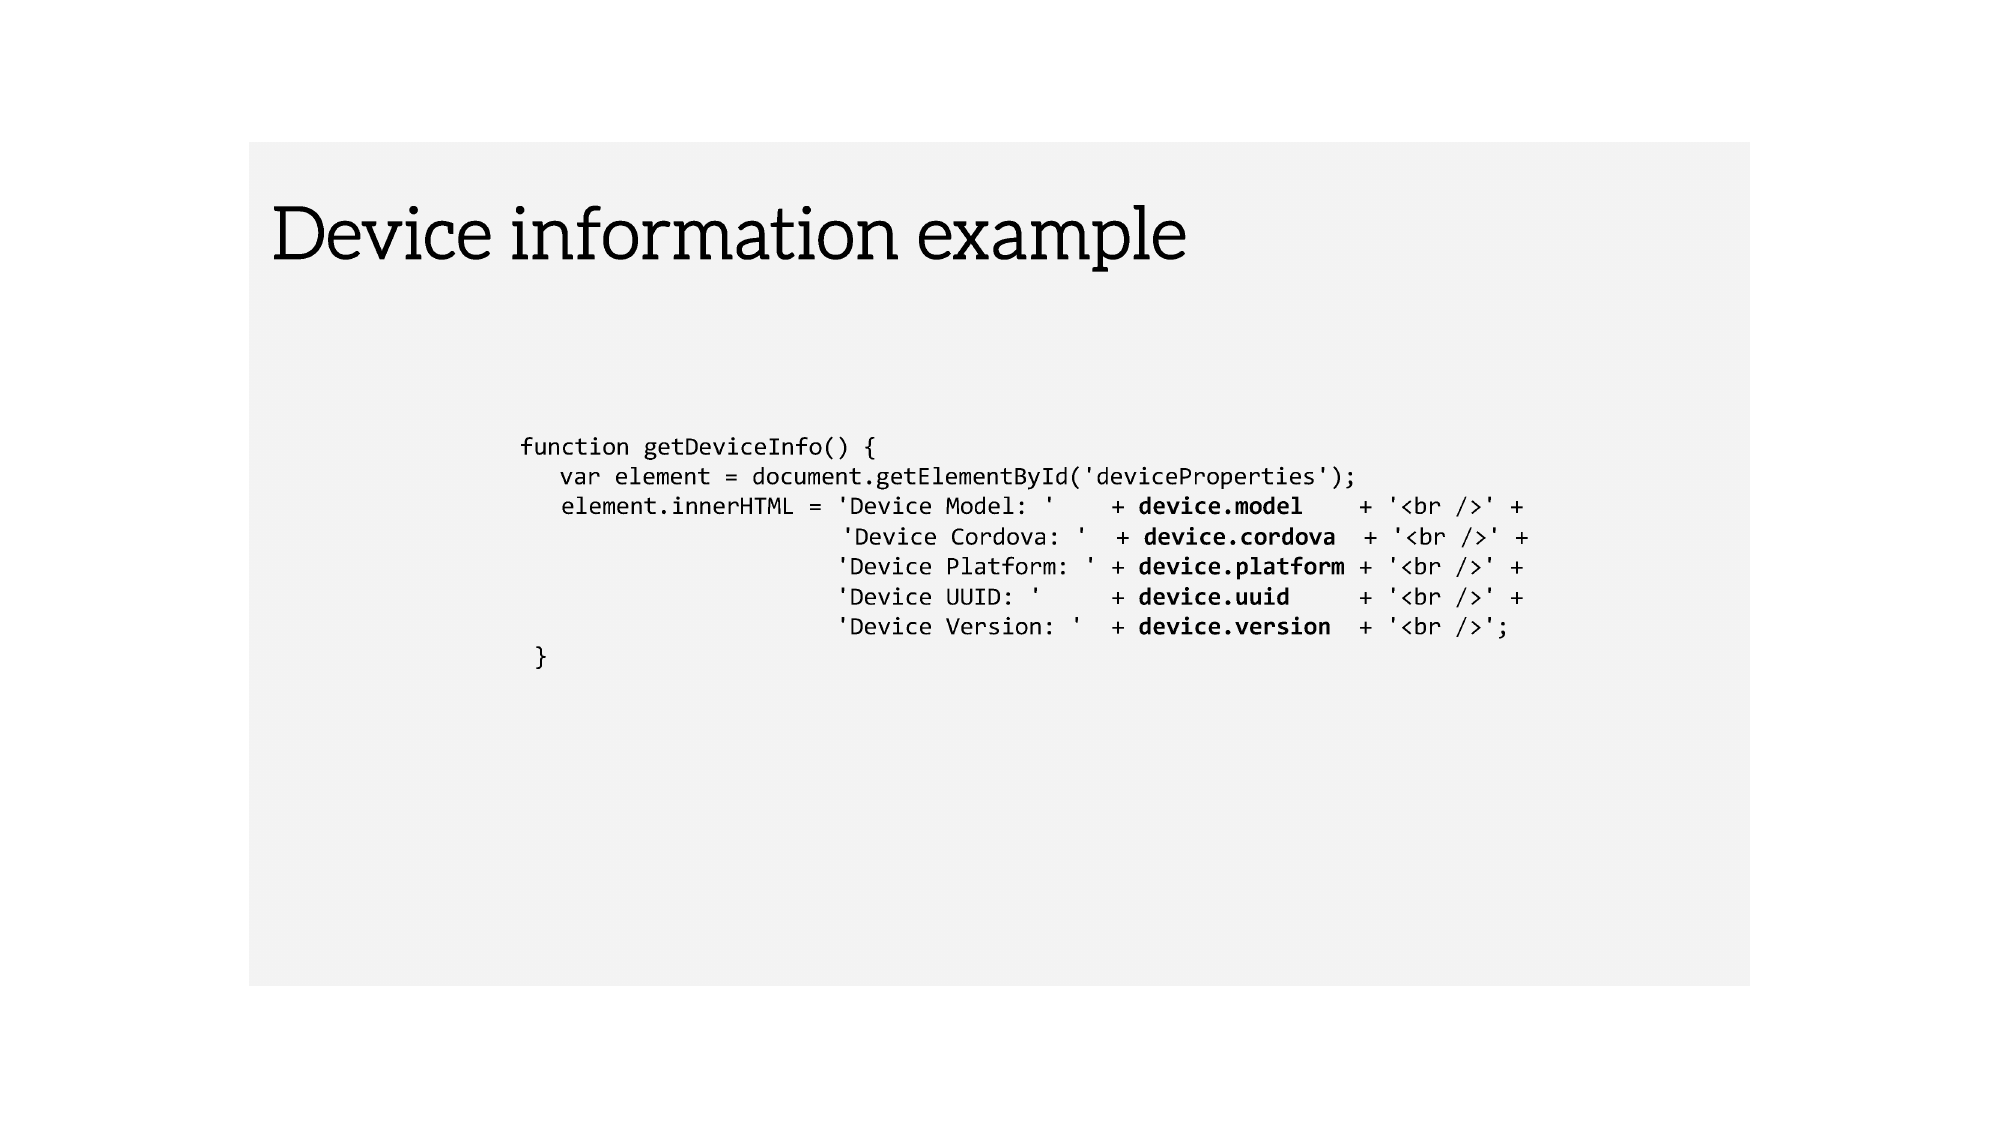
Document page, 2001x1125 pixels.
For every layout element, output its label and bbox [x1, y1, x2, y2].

picture [249, 142, 1750, 986]
